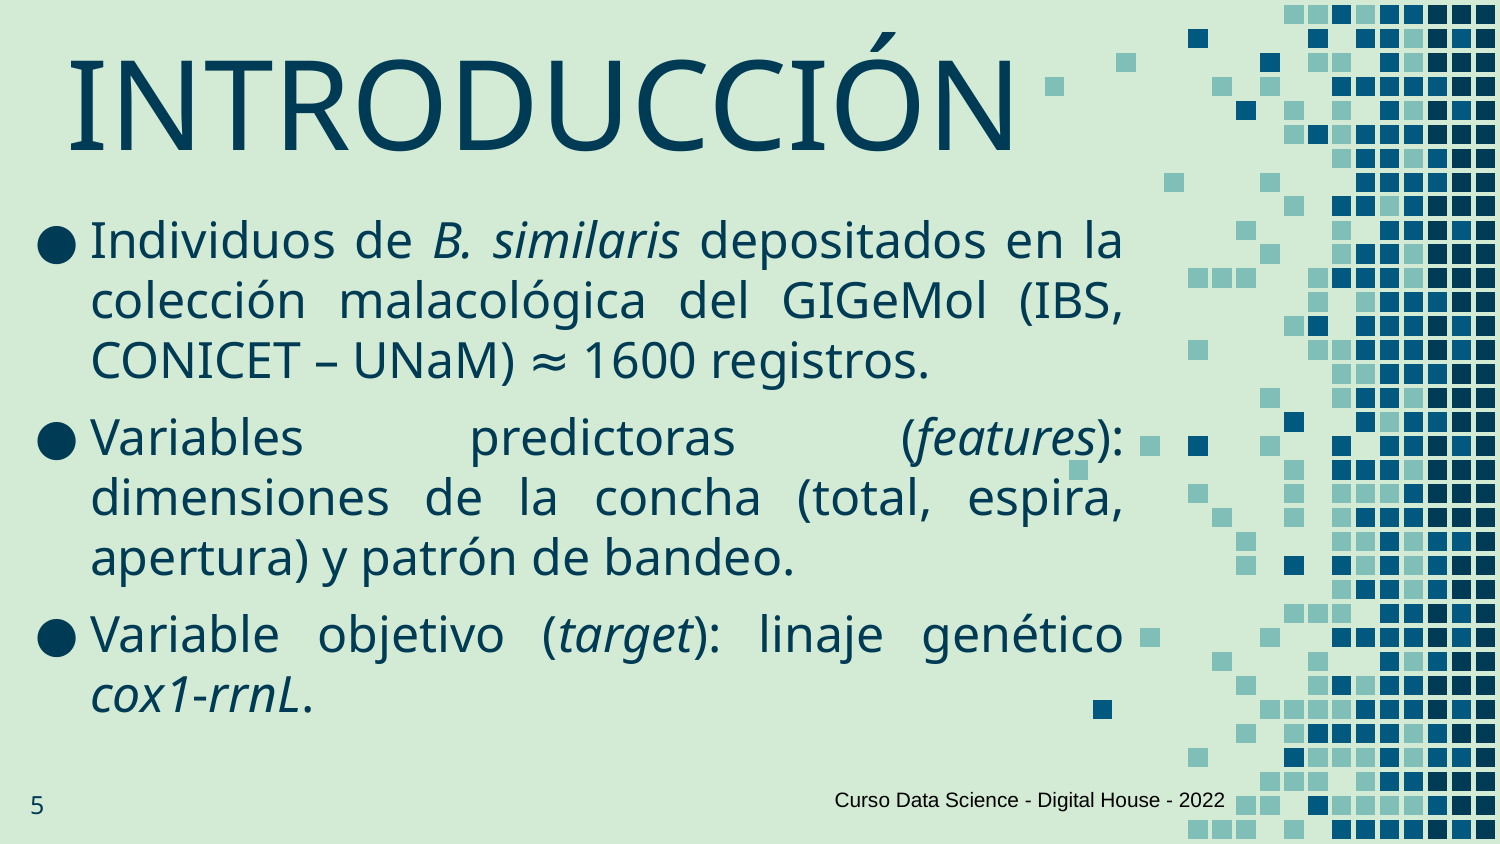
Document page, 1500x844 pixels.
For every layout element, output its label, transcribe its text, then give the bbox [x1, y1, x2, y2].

text_box Curso Data Science - Digital House - 2022 [819, 774, 1245, 825]
text_box INTRODUCCIÓN Individuos de B. similaris depositados en la colección malacológica del GIGeMol (IBS, CONICET – UNaM) ≈ 1600 registros. Variables predictoras (features): dimensiones de la concha (total, espira, apertura) y patrón de bandeo. Variable objetivo (target): linaje genético cox1-rrnL. [0, 0, 1141, 800]
slide_number 5 [15, 774, 105, 839]
